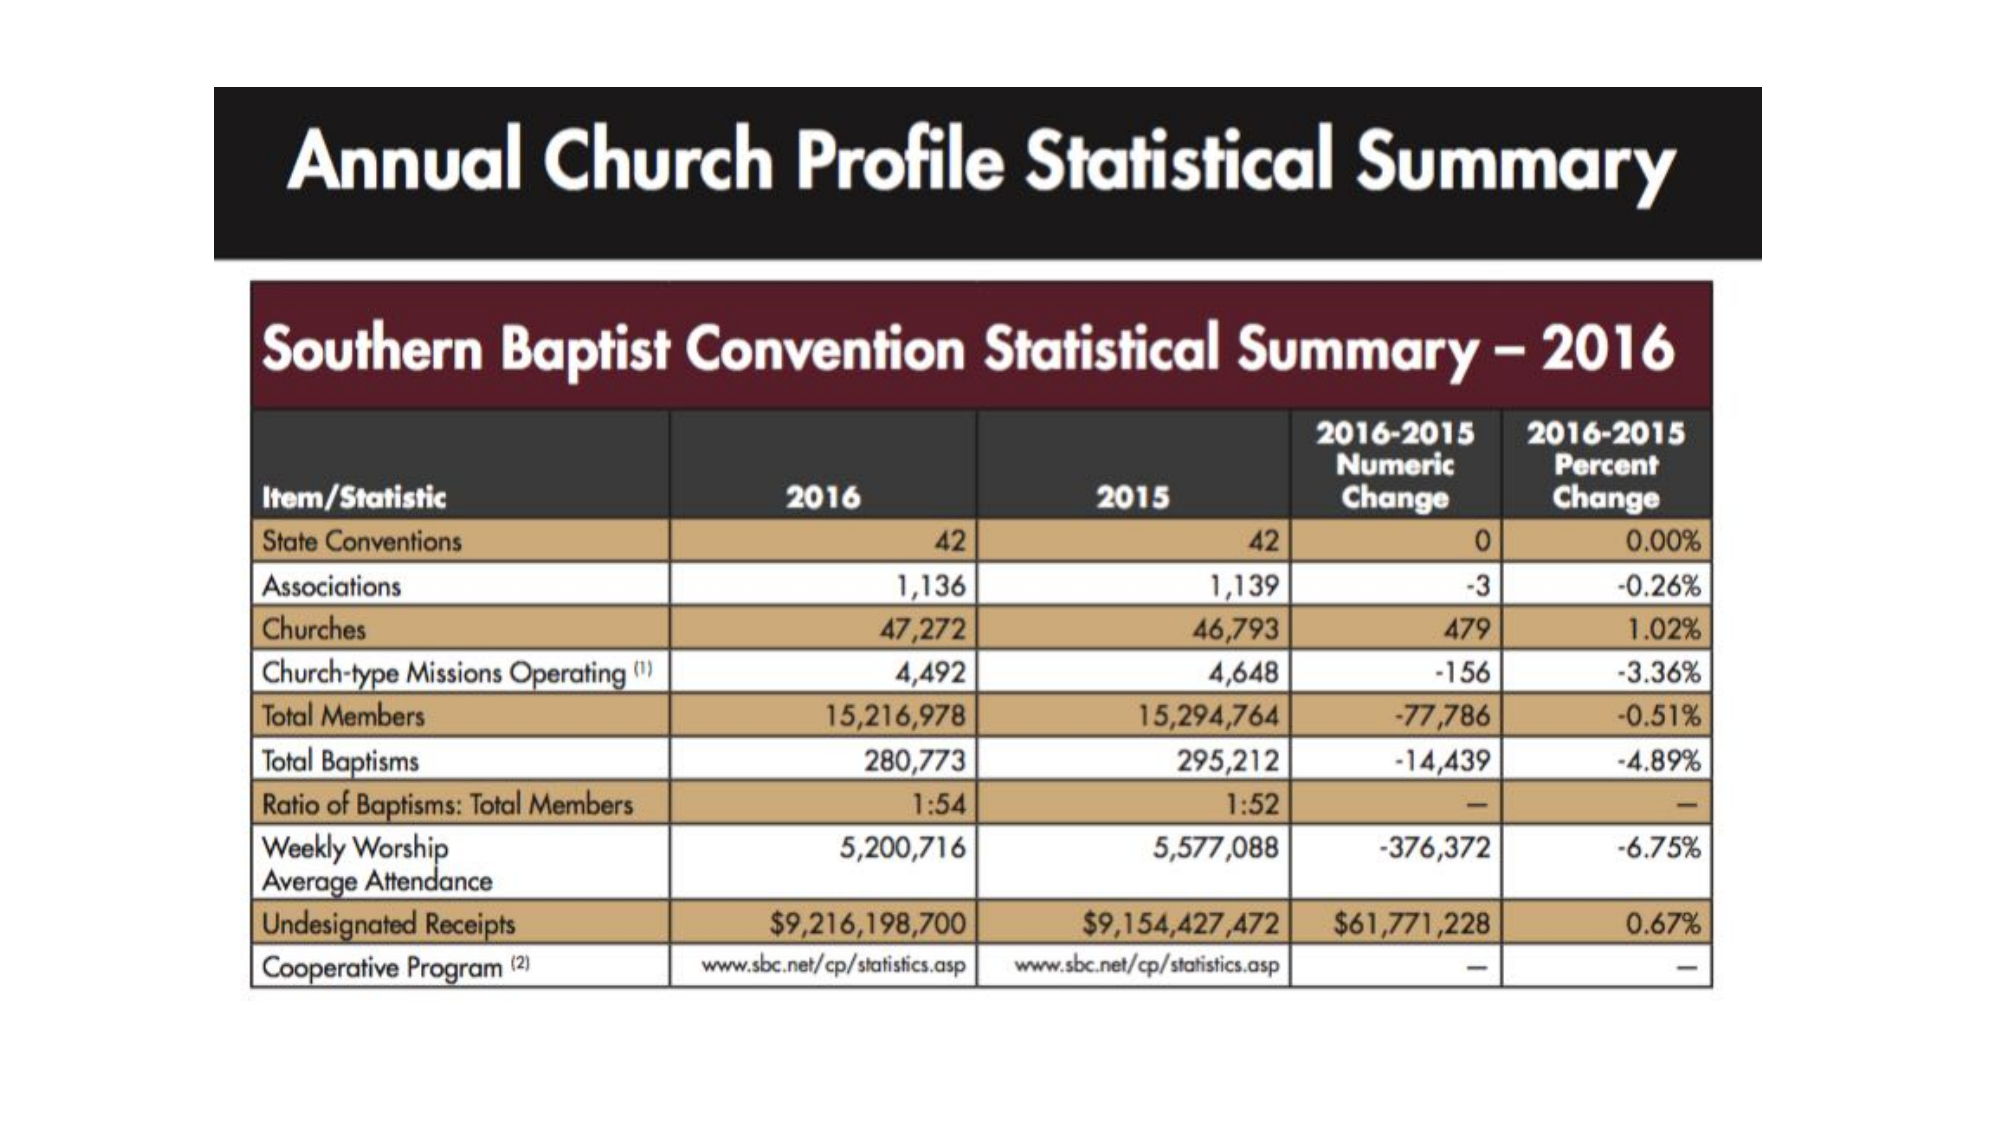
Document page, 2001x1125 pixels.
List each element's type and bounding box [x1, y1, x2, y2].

list [213, 86, 1762, 1010]
